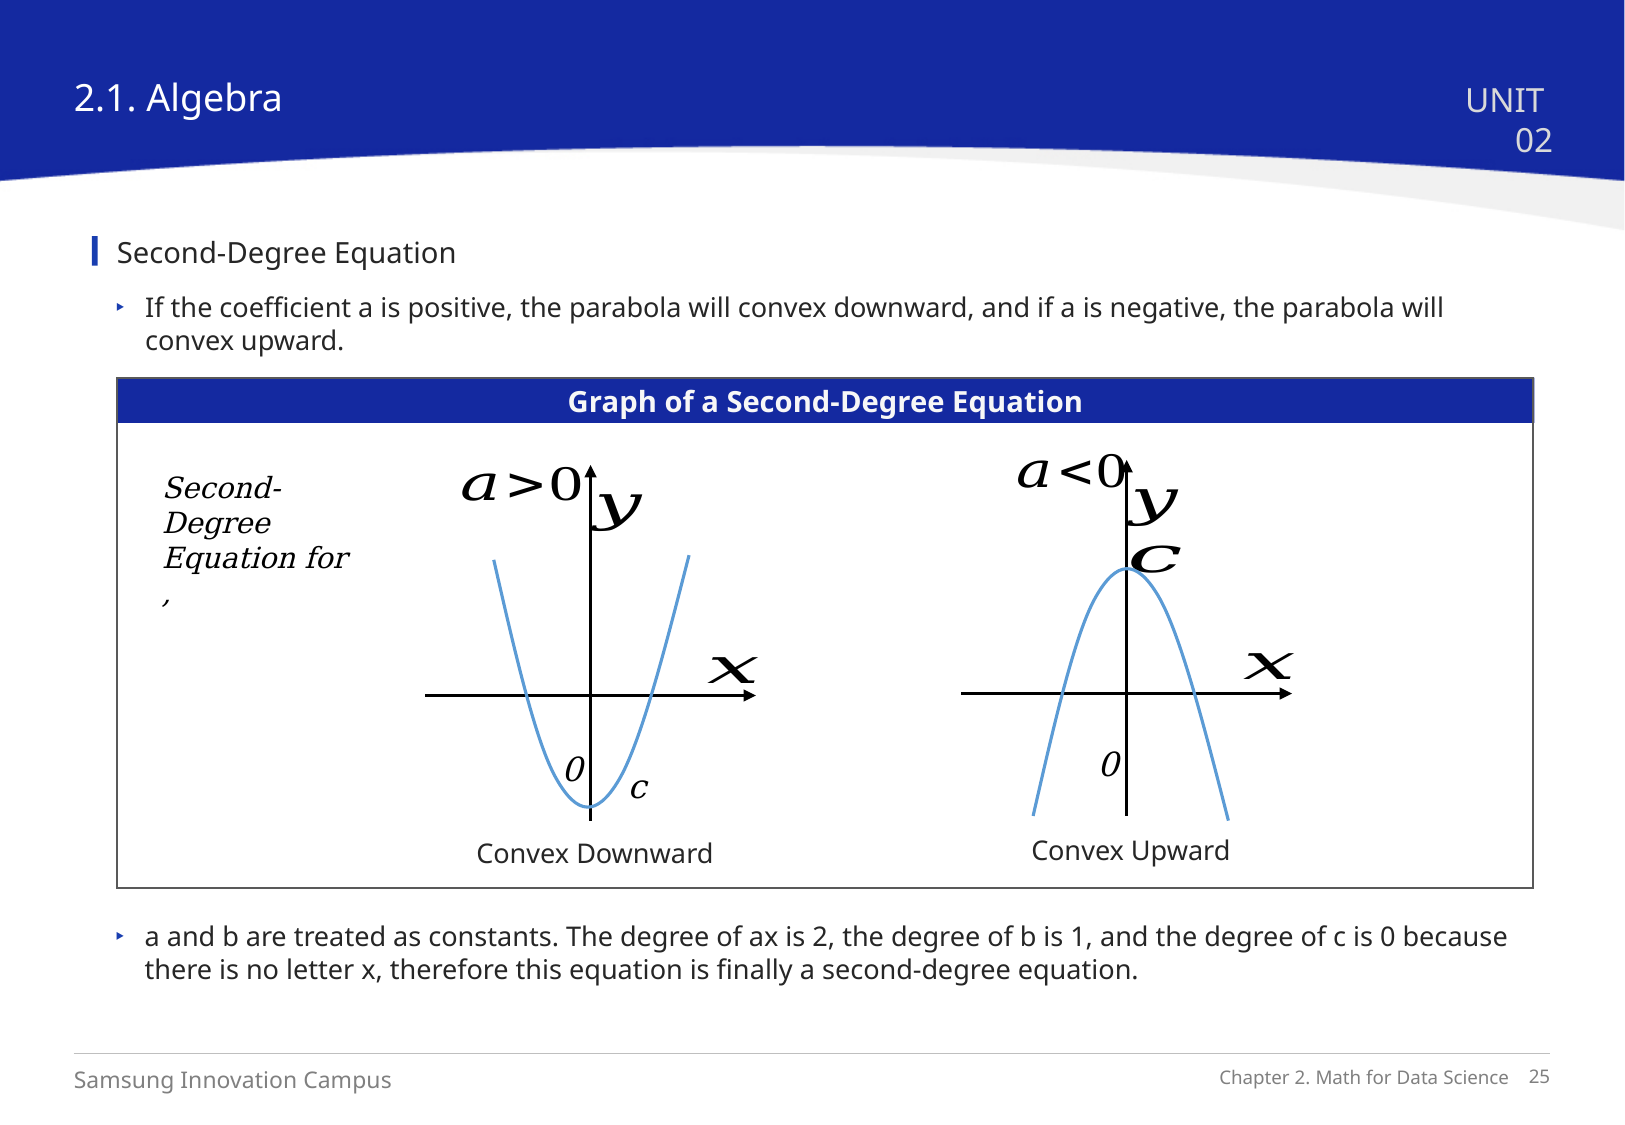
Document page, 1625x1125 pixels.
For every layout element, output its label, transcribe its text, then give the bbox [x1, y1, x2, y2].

picture [0, 0, 1625, 1125]
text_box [91, 234, 1533, 270]
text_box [116, 377, 1535, 889]
text_box a and b are treated as constants. The degree of ax is 2, the degree of b is 1, and the degree of c is 0 because there is no letter x, therefore this equation is finally a second-degree equation. [99, 912, 1532, 993]
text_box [73, 73, 1554, 120]
text_box If the coefficient a is positive, the parabola will convex downward, and if a is negative, the parabola will convex upward. [114, 278, 1532, 368]
